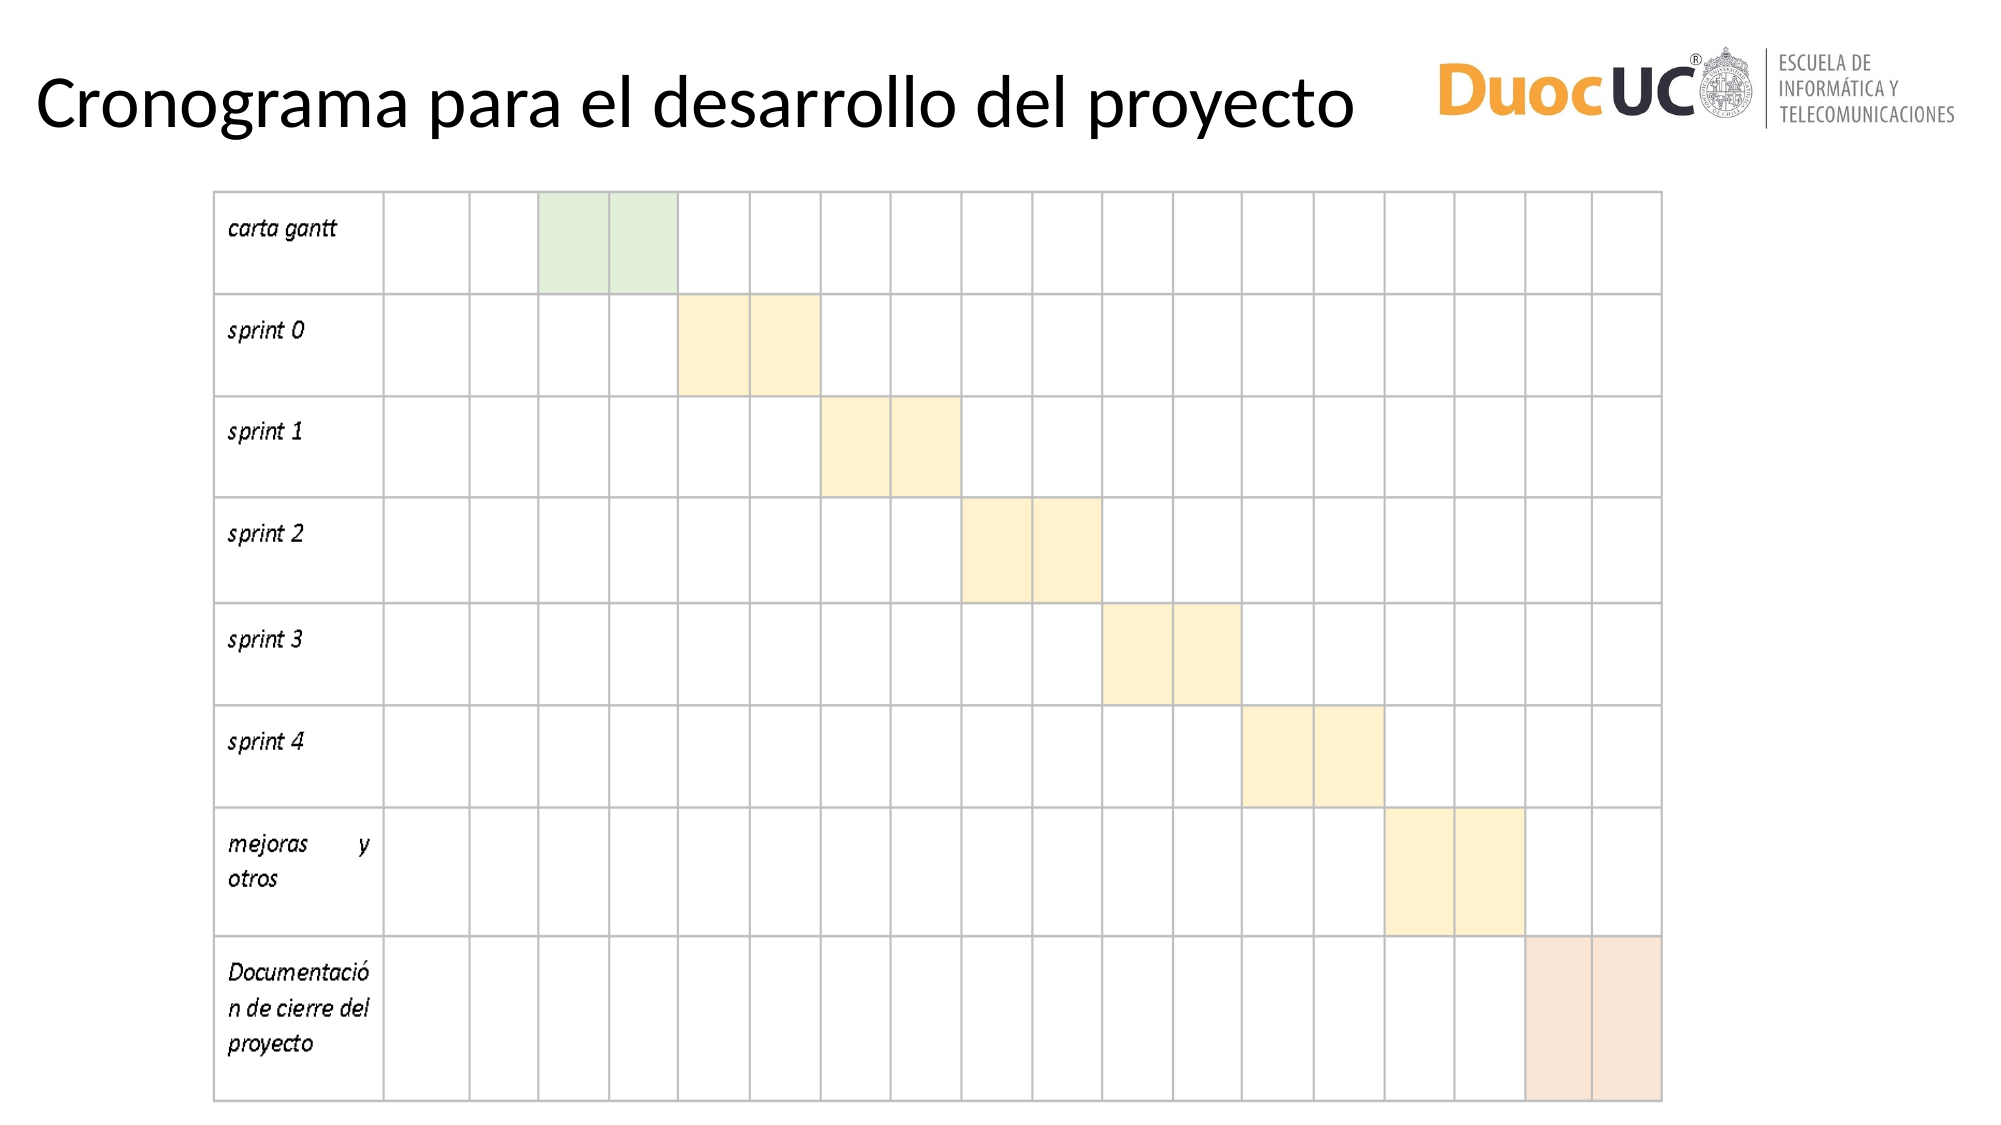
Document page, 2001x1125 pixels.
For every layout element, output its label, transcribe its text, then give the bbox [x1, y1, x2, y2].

text_box Cronograma para el desarrollo del proyecto [0, 45, 1433, 151]
picture [199, 174, 1665, 1107]
picture [1438, 33, 1955, 164]
